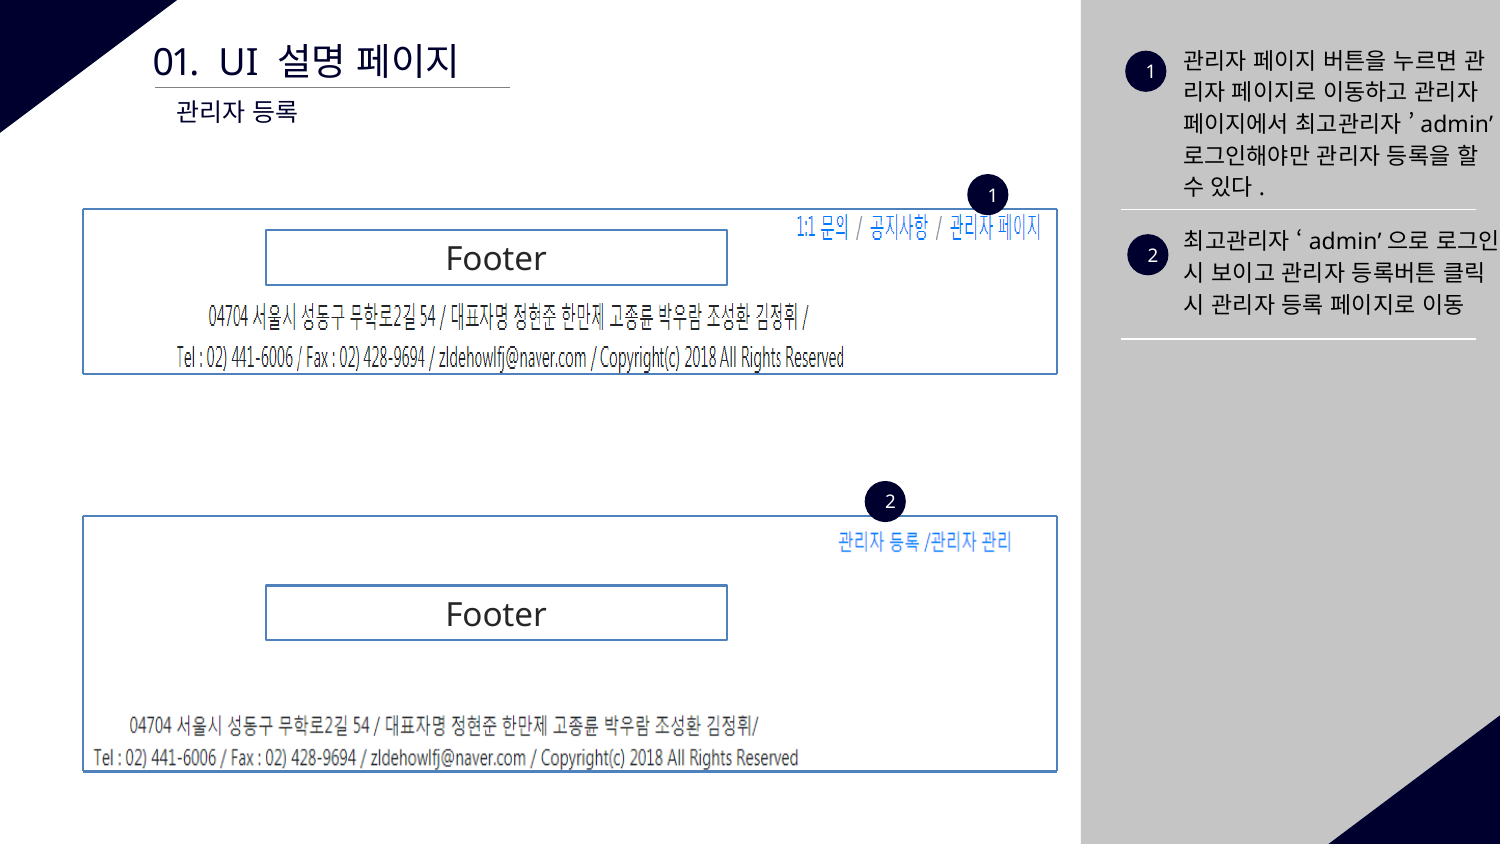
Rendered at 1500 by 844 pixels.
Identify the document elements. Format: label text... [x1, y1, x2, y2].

text_box 1 [966, 171, 1010, 187]
picture [0, 188, 1080, 375]
text_box 01. [137, 30, 203, 90]
text_box UI 설명 페이지 [203, 30, 476, 87]
picture [73, 480, 1034, 792]
text_box 관리자 등록 [161, 96, 313, 134]
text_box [82, 209, 1058, 375]
text_box 관리자 페이지 버튼을 누르면 관 리자 페이지로 이동하고 관리자 페이지에서 최고관리자 ’admin’ 로그인해야만 관리자 등록을 할 수 있다. [1168, 38, 1500, 208]
text_box 1 [1123, 48, 1169, 94]
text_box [82, 515, 1058, 772]
text_box 2 [1125, 232, 1169, 278]
text_box 최고관리자 ‘admin’으로 로그인 시 보이고 관리자 등록버튼 클릭 시 관리자 등록 페이지로 이동 [1169, 219, 1500, 325]
